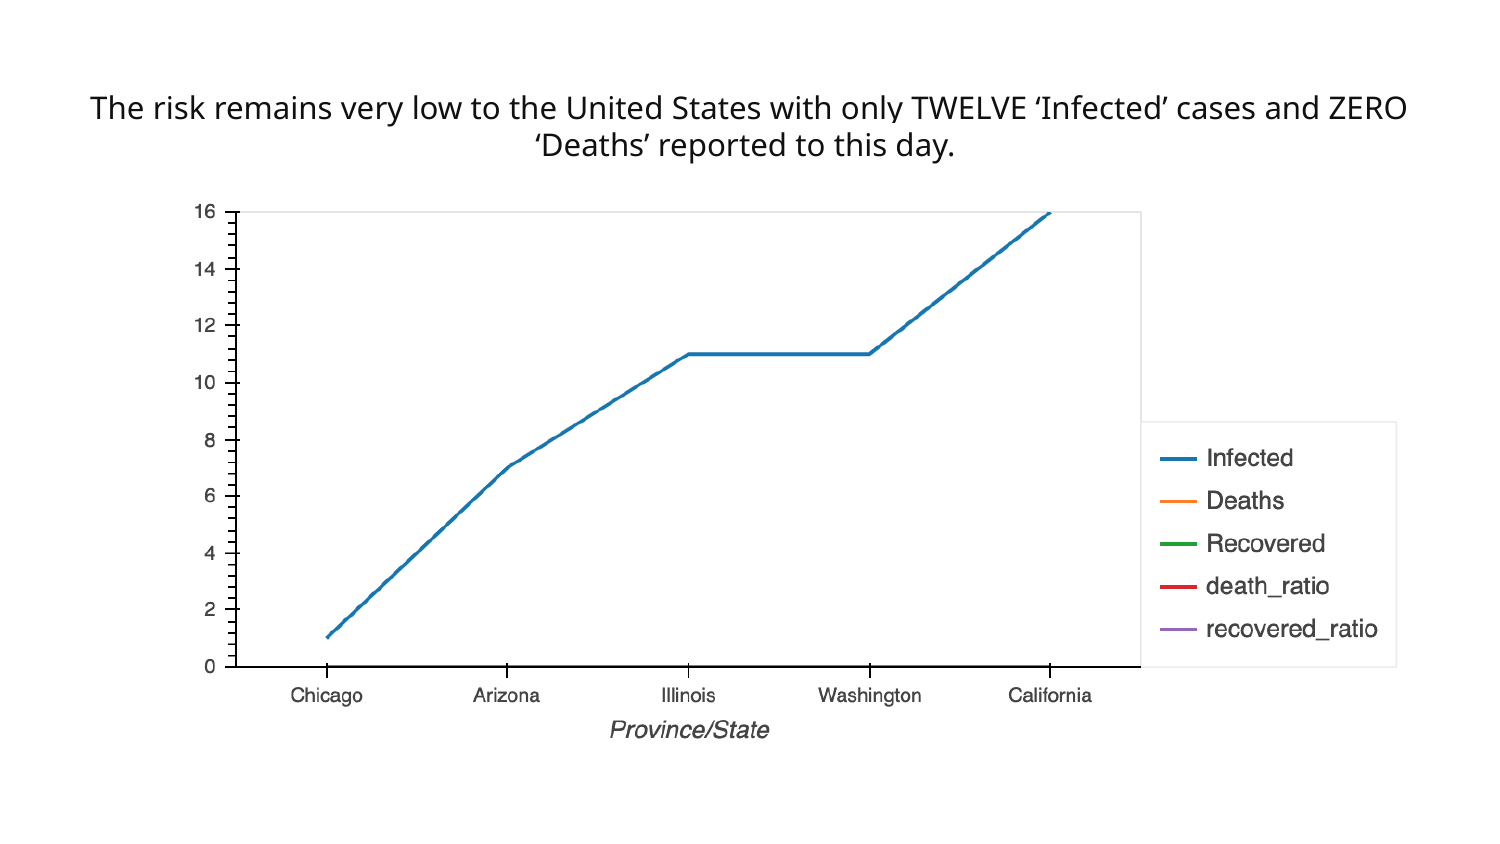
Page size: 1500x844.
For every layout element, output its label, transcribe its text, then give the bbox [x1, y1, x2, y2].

picture [124, 190, 1418, 761]
title The risk remains very low to the United States with only TWELVE ‘Infected’ cases and ZERO ‘Deaths’ reported to this day. [51, 72, 1449, 225]
